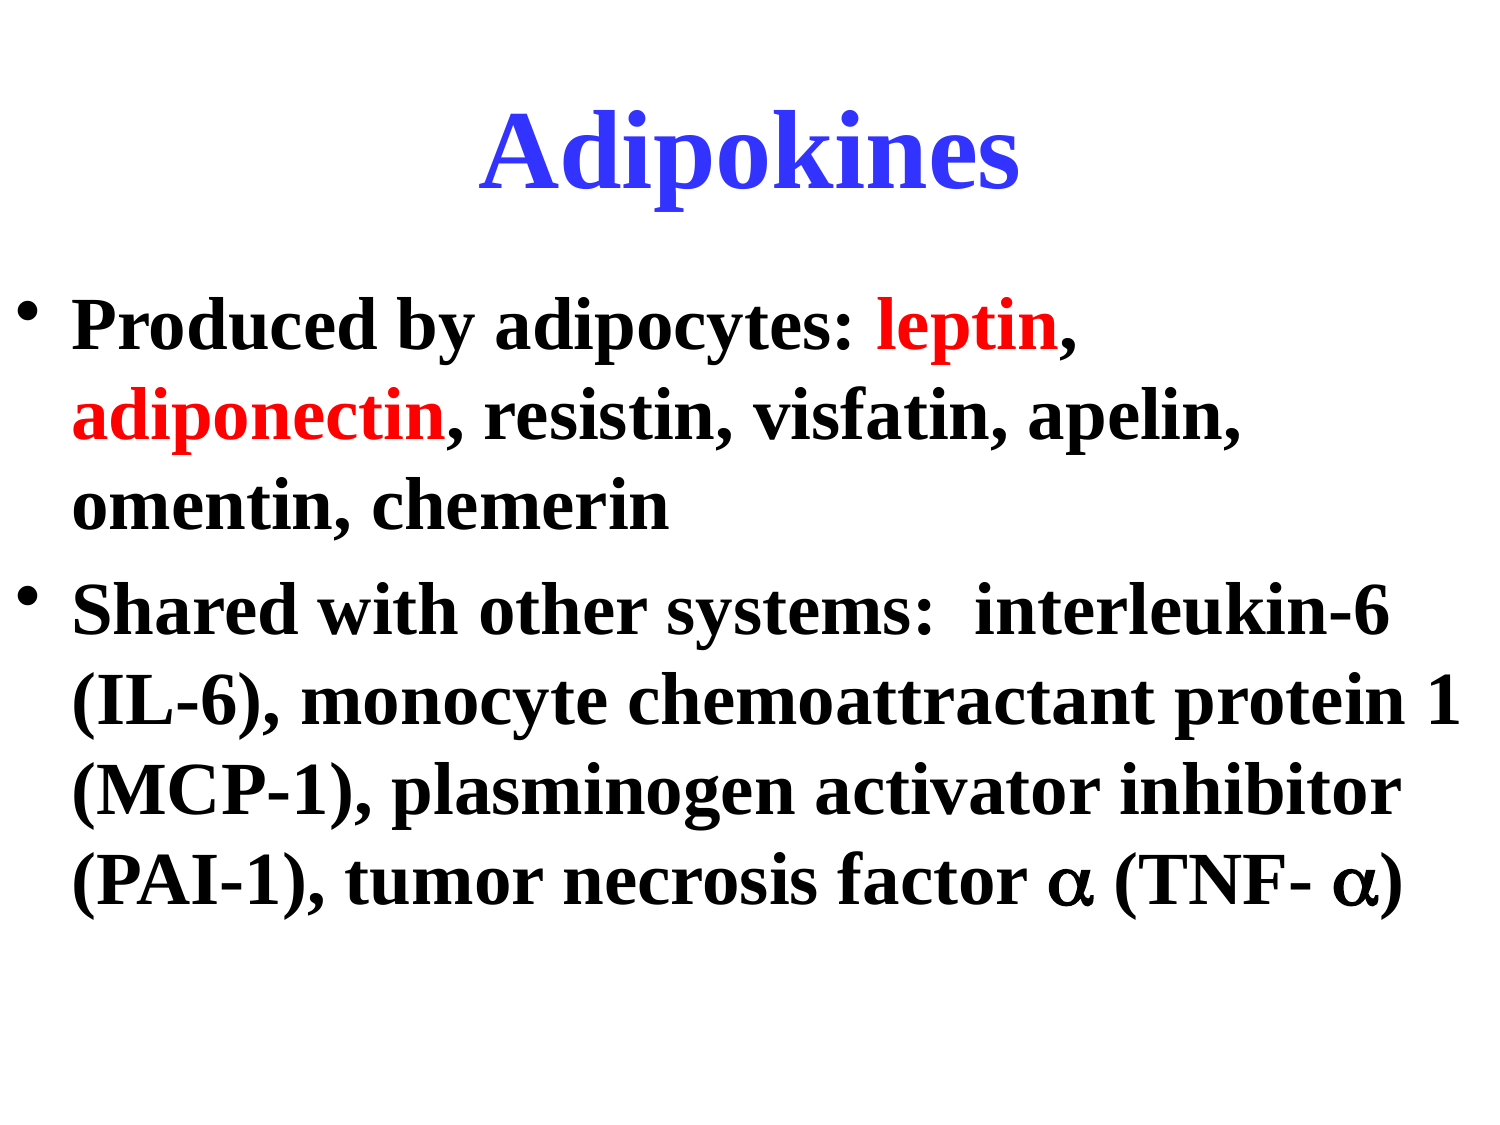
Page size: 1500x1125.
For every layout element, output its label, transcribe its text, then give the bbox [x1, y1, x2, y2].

list Produced by adipocytes: leptin, adiponectin, resistin, visfatin, apelin, omentin, chemerin Shared with other systems: interleukin-6 (IL-6), monocyte chemoattractant protein 1 (MCP-1), plasminogen activator inhibitor (PAI-1), tumor necrosis factor a (TNF- a) [0, 266, 1500, 1080]
title Adipokines [0, 49, 1500, 238]
